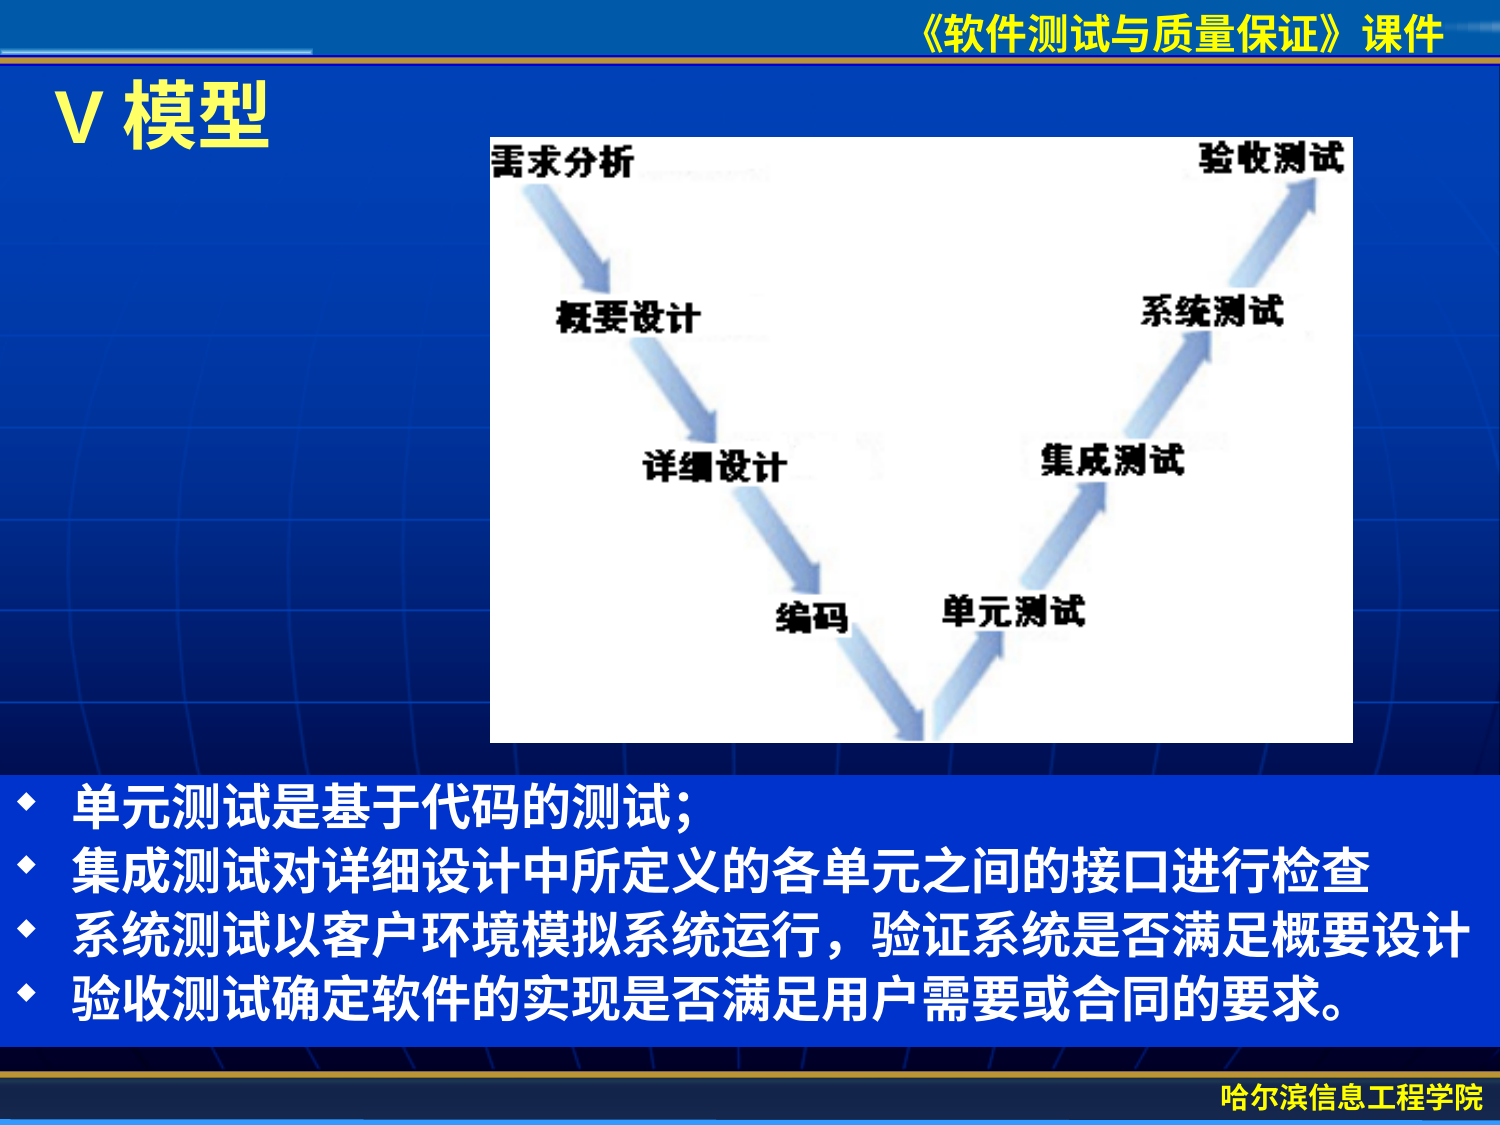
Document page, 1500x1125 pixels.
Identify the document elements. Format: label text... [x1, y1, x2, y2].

title V模型 [39, 42, 1441, 185]
picture [1257, 20, 1269, 25]
picture [1043, 19, 1051, 42]
picture [1169, 34, 1184, 42]
picture [0, 66, 1500, 775]
picture [1161, 27, 1173, 42]
text_box 单元测试是基于代码的测试； 集成测试对详细设计中所定义的各单元之间的接口进行检查 系统测试以客户环境模拟系统运行，验证系统是否满足概要设计 验收测试确定软件的实现是否满足用户需要或合同的要求。 [0, 775, 1500, 1047]
picture [0, 1047, 1500, 1071]
picture [0, 0, 1500, 55]
